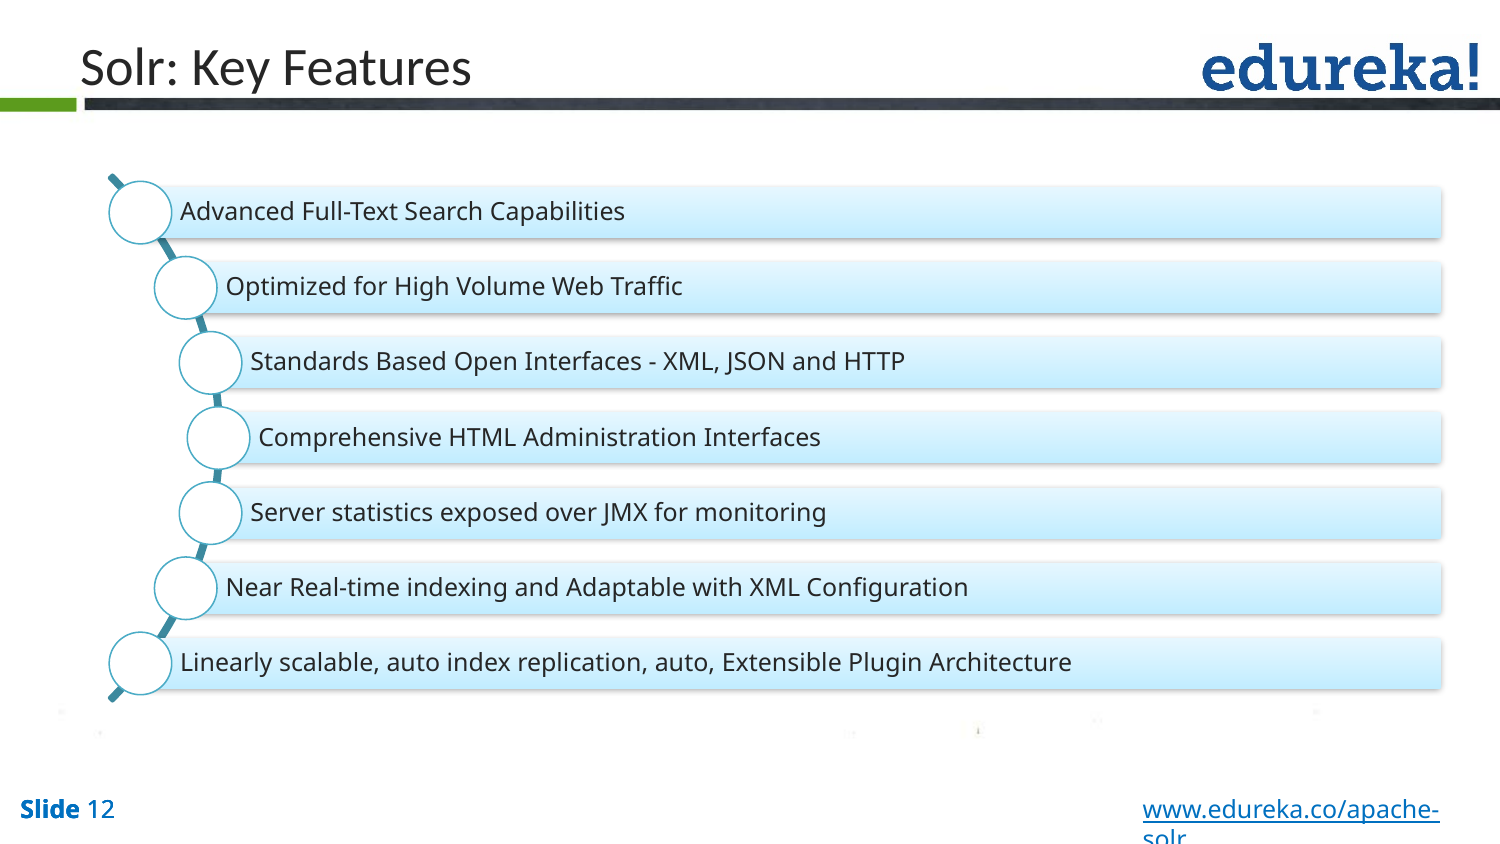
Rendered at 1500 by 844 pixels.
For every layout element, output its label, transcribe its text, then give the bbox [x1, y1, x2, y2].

picture [1158, 836, 1165, 844]
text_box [101, 162, 1448, 714]
text_box Solr: Key Features [65, 23, 1022, 105]
picture [0, 0, 1500, 844]
